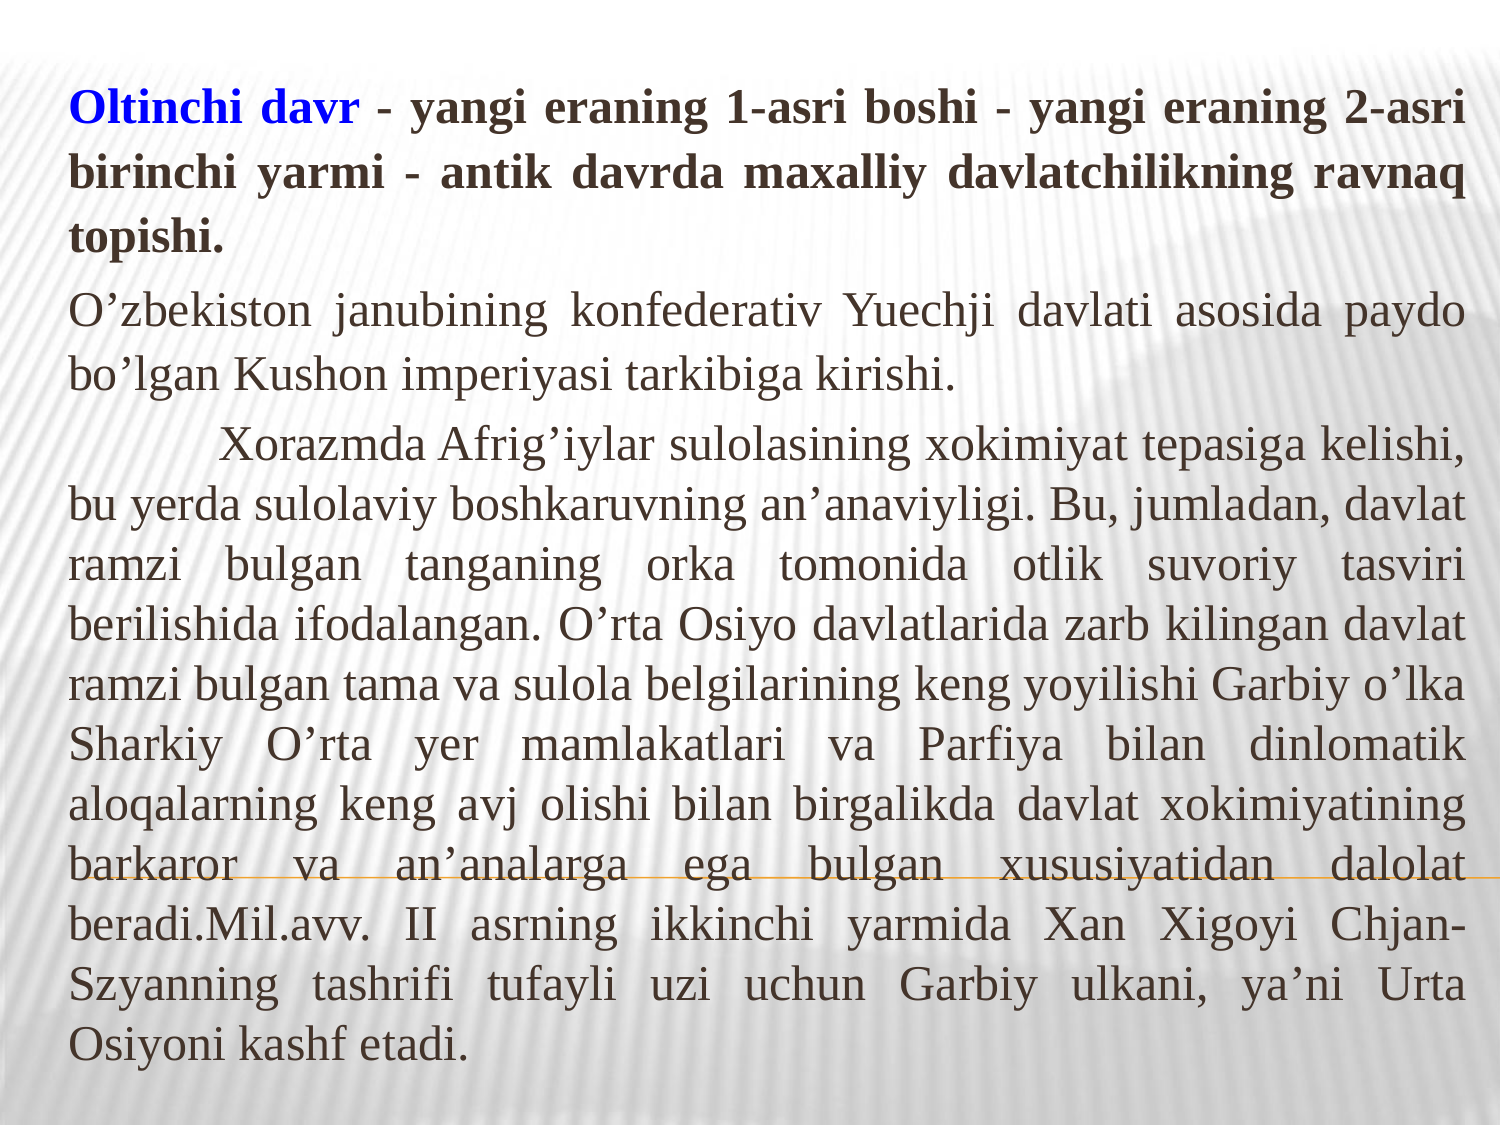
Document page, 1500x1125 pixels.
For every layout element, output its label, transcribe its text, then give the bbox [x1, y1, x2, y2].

subtitle Oltinchi davr - yangi eraning 1-asri boshi - yangi eraning 2-asri birinchi yarmi - antik davrda maxalliy davlatchilikning ravnaq topishi. O’zbekiston janubining konfederativ Yuechji davlati asosida paydo bo’lgan Kushon imperiyasi tarkibiga kirishi. Xorazmda Afrig’iylar sulolasining xokimiyat tepasiga kelishi, bu yerda sulolaviy boshkaruvning an’anaviyligi. Bu, jumladan, davlat ramzi bulgan tanganing orka tomonida otlik suvoriy tasviri berilishida ifodalangan. O’rta Osiyo davlatlarida zarb kilingan davlat ramzi bulgan tama va sulola belgilarining keng yoyilishi Garbiy o’lka Sharkiy O’rta yer mamlakatlari va Parfiya bilan dinlomatik aloqalarning keng avj olishi bilan birgalikda davlat xokimiyatining barkaror va an’analarga ega bulgan xususiyatidan dalolat beradi.Mil.avv. II asrning ikkinchi yarmida Xan Xigoyi Chjan-Szyanning tashrifi tufayli uzi uchun Garbiy ulkani, ya’ni Urta Osiyoni kashf etadi. [53, 184, 1483, 1079]
picture [0, 0, 1500, 1125]
